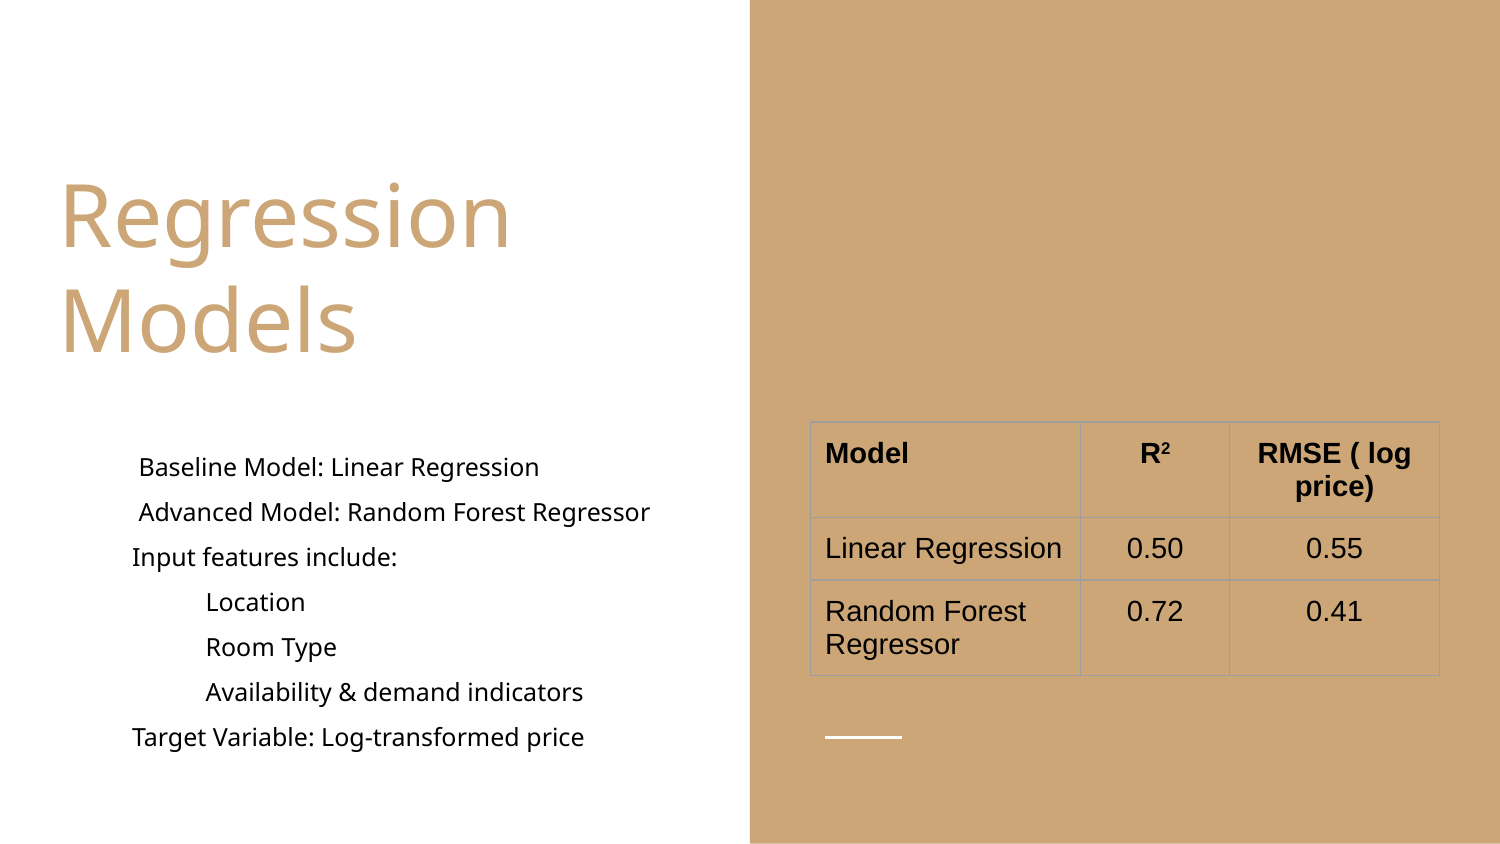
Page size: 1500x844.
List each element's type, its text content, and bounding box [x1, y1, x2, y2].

table_header RMSE ( log price) [1230, 423, 1439, 517]
table_cell Linear Regression [811, 518, 1080, 579]
title Regression Models [43, 118, 708, 412]
table_cell 0.55 [1230, 518, 1439, 579]
table_cell 0.72 [1081, 581, 1229, 675]
table_cell 0.41 [1230, 581, 1439, 675]
table_header R2 [1081, 423, 1229, 517]
table_cell 0.50 [1081, 518, 1229, 579]
table_header Model [811, 423, 1080, 517]
subtitle Baseline Model: Linear Regression Advanced Model: Random Forest Regressor Input features include: Location Room Type Availability & demand indicators Target Variable: Log-transformed price [43, 421, 708, 775]
table_cell Random Forest Regressor [811, 581, 1080, 675]
